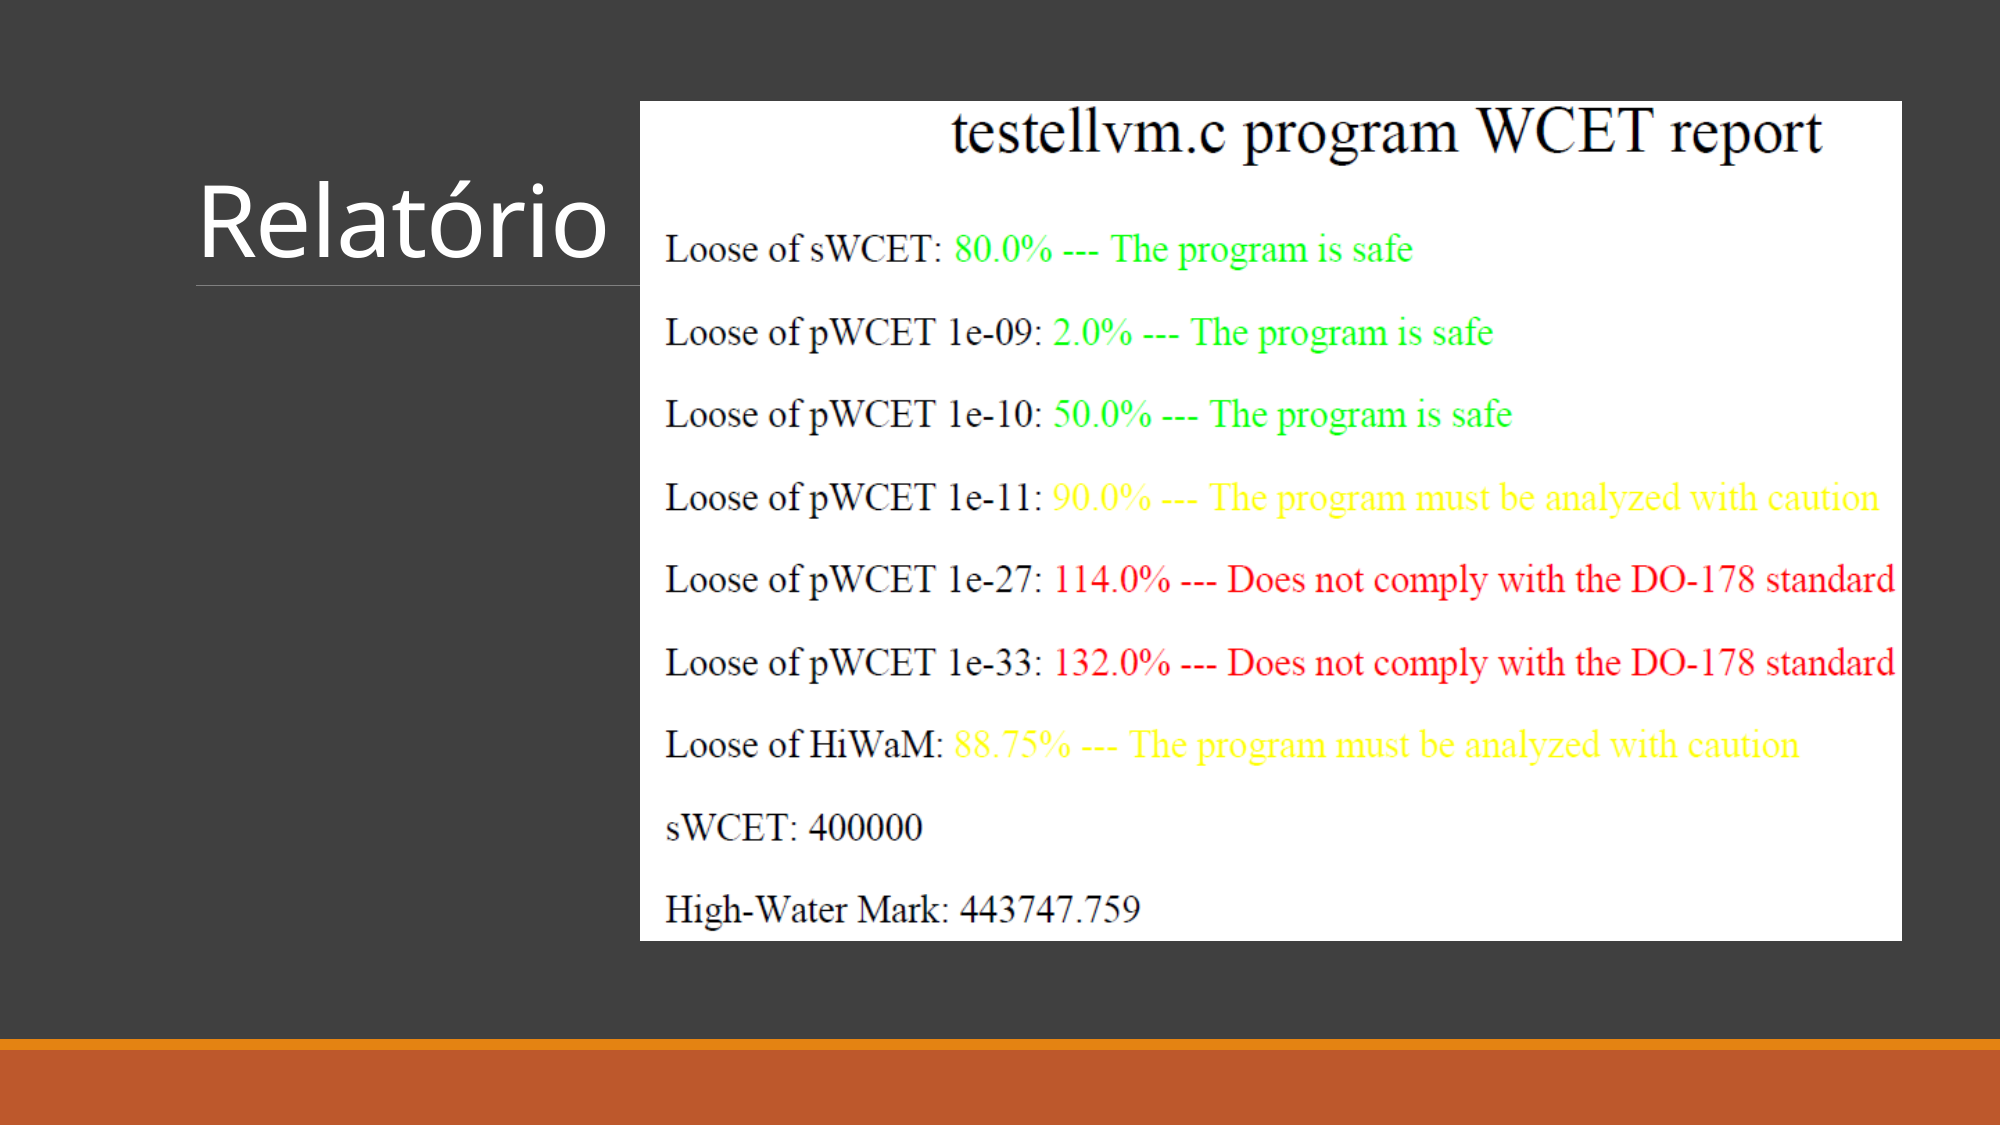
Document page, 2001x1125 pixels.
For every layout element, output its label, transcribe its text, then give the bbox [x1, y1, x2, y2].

title Relatório [180, 47, 1830, 285]
picture [639, 101, 1902, 942]
